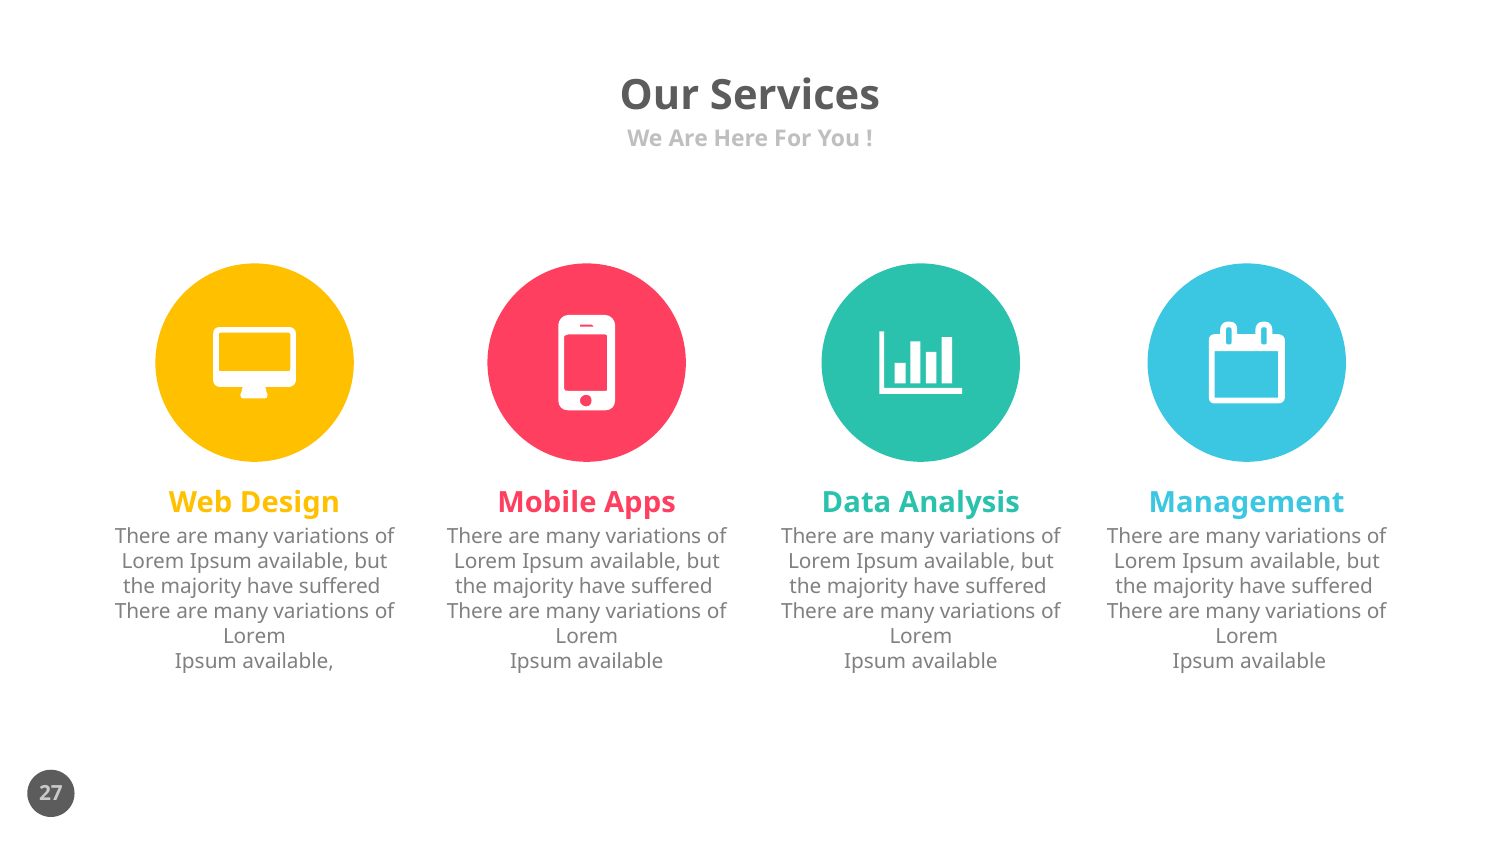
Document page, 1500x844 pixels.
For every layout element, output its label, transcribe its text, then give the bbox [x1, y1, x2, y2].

text_box [1145, 261, 1349, 464]
text_box Mobile Apps There are many variations of Lorem Ipsum available, but the majority have suffered There are many variations of Lorem Ipsum available [421, 476, 753, 681]
text_box Data Analysis There are many variations of Lorem Ipsum available, but the majority have suffered There are many variations of Lorem Ipsum available [756, 476, 1085, 681]
slide_number 27 [13, 770, 89, 816]
text_box [153, 261, 356, 464]
text_box [558, 314, 616, 411]
text_box Management There are many variations of Lorem Ipsum available, but the majority have suffered There are many variations of Lorem Ipsum available [1089, 476, 1404, 681]
text_box [879, 331, 963, 394]
list We Are Here For You ! [412, 121, 1088, 155]
title Our Services [287, 63, 1213, 122]
text_box Web Design There are many variations of Lorem Ipsum available, but the majority have suffered There are many variations of Lorem Ipsum available, [92, 476, 417, 681]
text_box [819, 261, 1023, 464]
text_box [1208, 321, 1285, 404]
text_box [485, 261, 688, 464]
text_box [213, 327, 296, 399]
